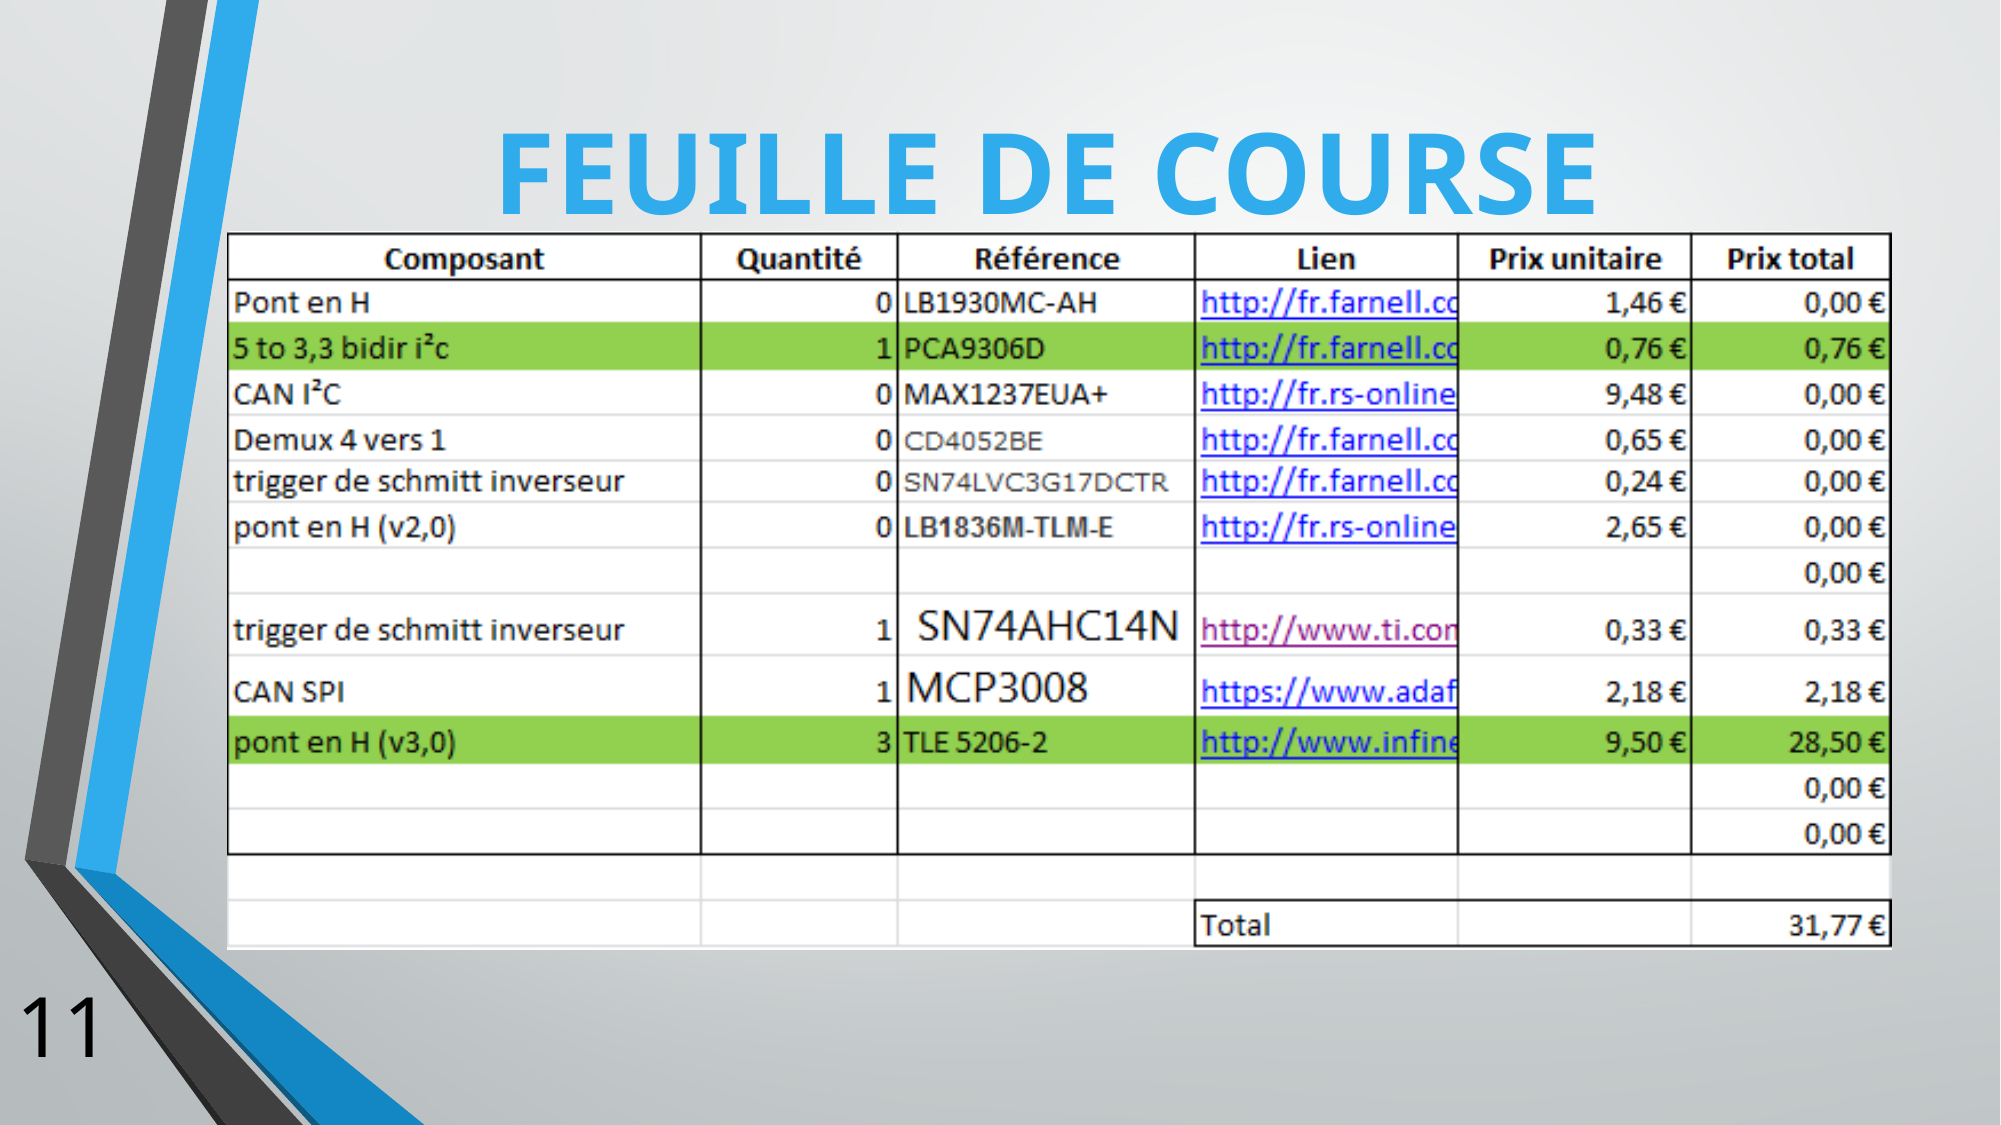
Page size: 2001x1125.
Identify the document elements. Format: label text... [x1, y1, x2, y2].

picture [226, 231, 1892, 951]
slide_number 11 [0, 974, 126, 1089]
text_box FEUILLE DE COURSE [478, 94, 1618, 231]
